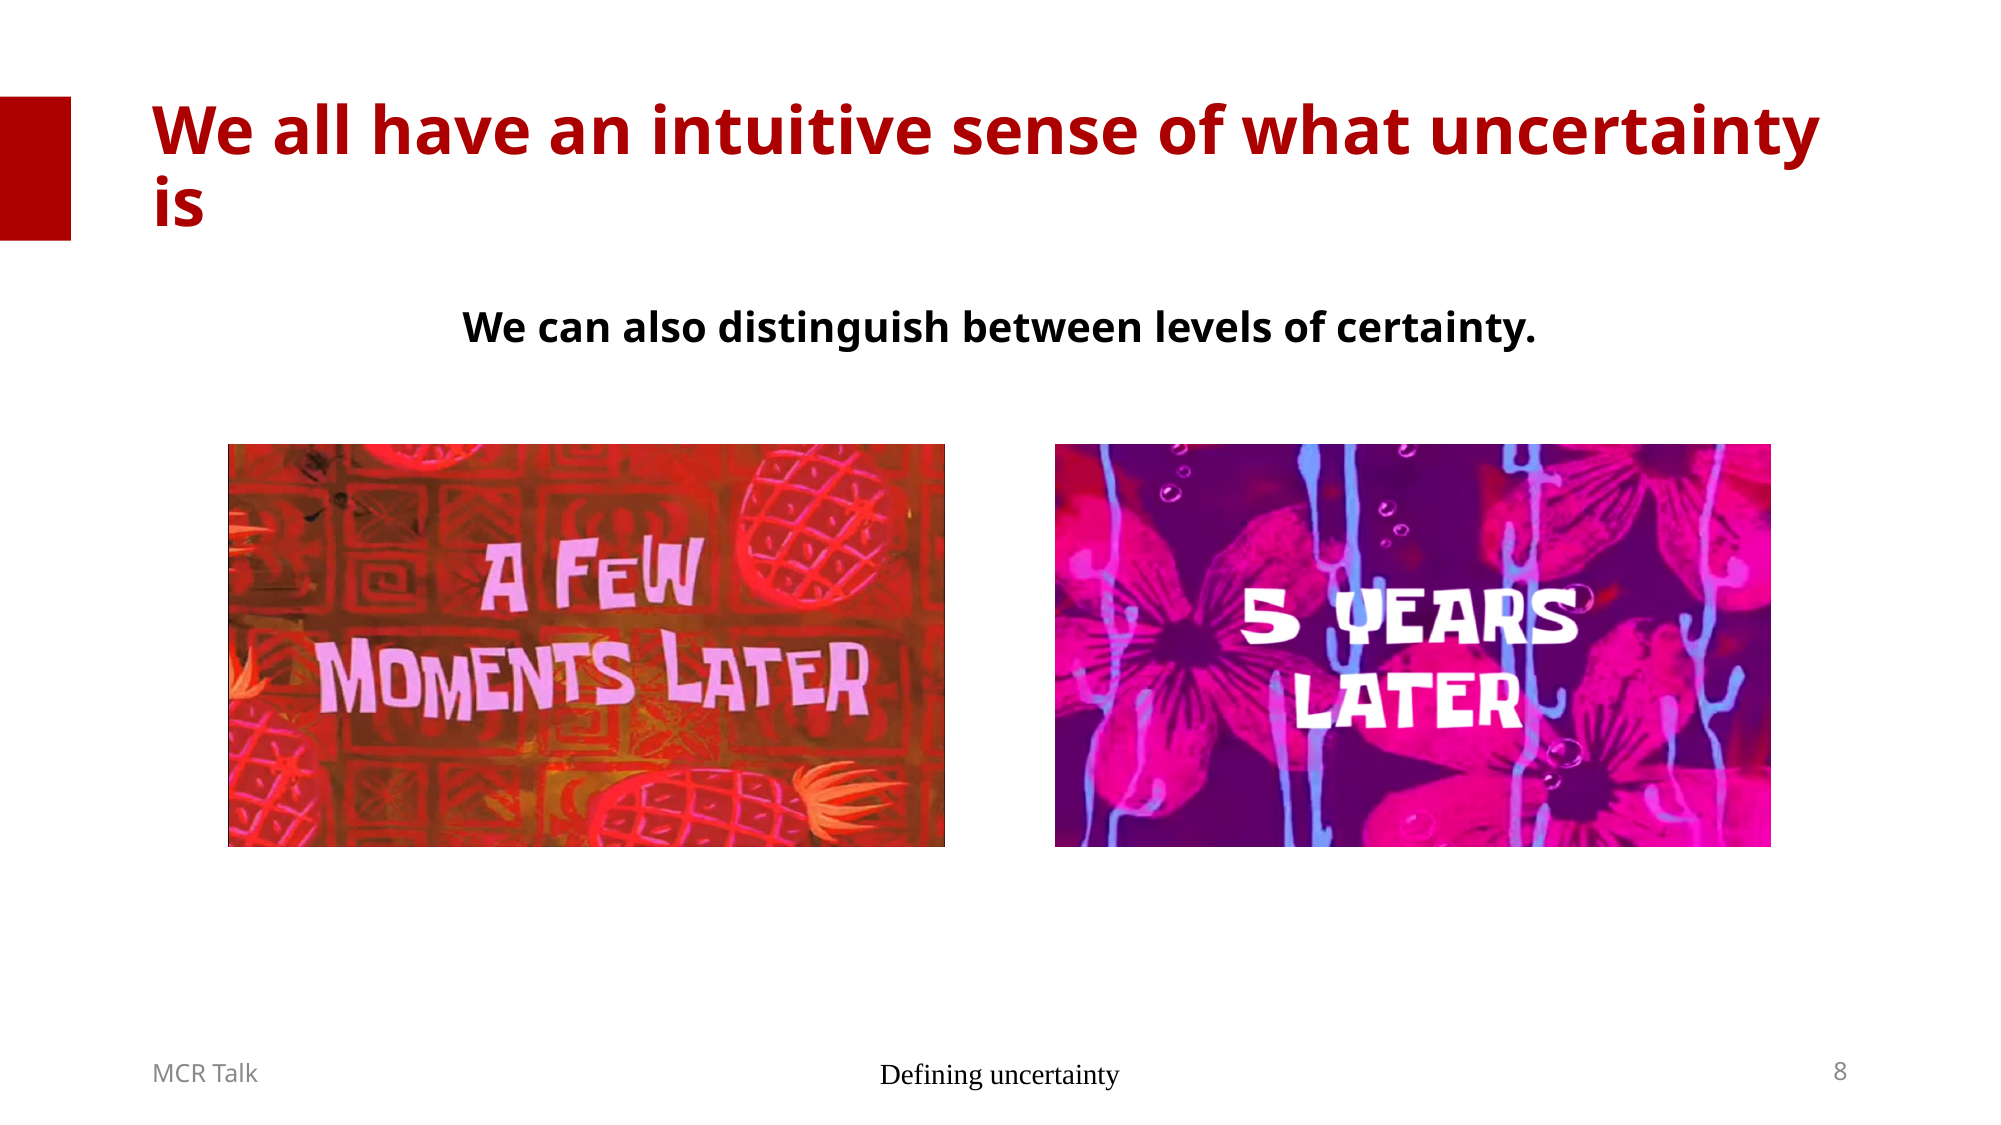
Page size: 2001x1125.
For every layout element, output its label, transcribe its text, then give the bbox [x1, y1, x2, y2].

picture [1055, 444, 1771, 847]
list We can also distinguish between levels of certainty. [137, 299, 1863, 376]
slide_number 8 [1412, 1042, 1863, 1103]
title We all have an intuitive sense of what uncertainty is [137, 59, 1863, 278]
picture [228, 444, 945, 847]
footer Defining uncertainty [662, 1042, 1338, 1103]
